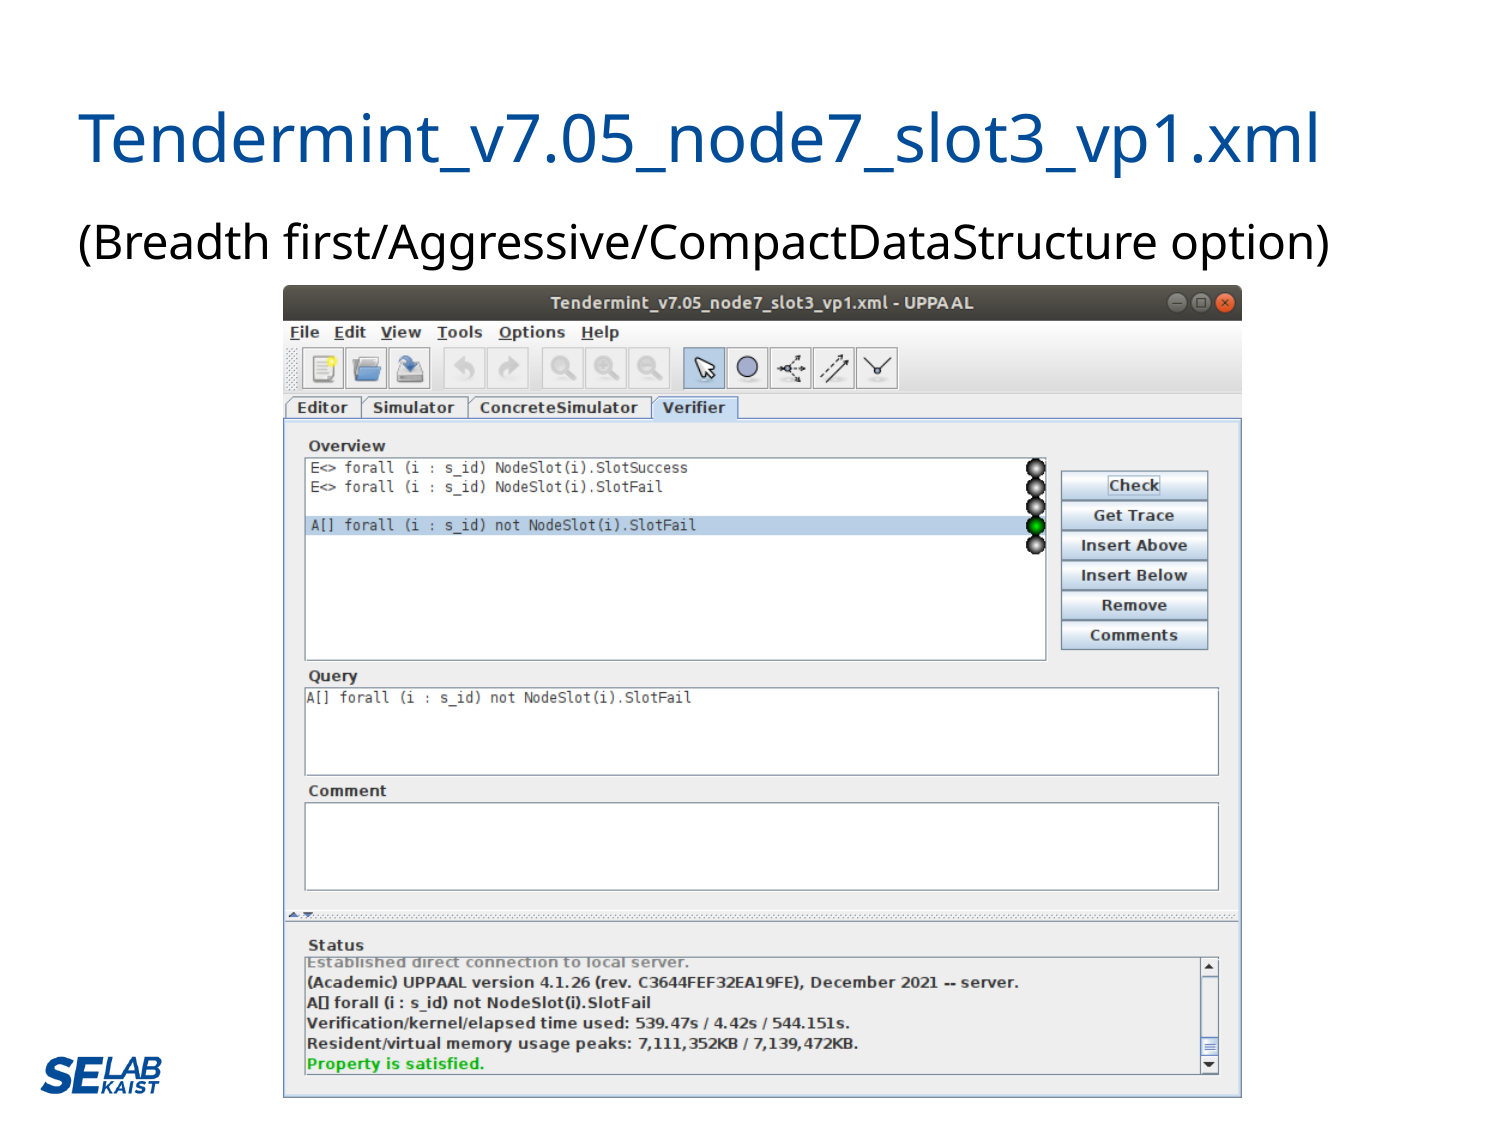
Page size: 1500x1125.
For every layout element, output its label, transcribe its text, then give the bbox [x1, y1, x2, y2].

picture [37, 1047, 167, 1103]
text_box (Breadth first/Aggressive/CompactDataStructure option) [63, 204, 1434, 986]
picture [283, 284, 1242, 1099]
text_box Tendermint_v7.05_node7_slot3_vp1.xml [63, 81, 1434, 200]
